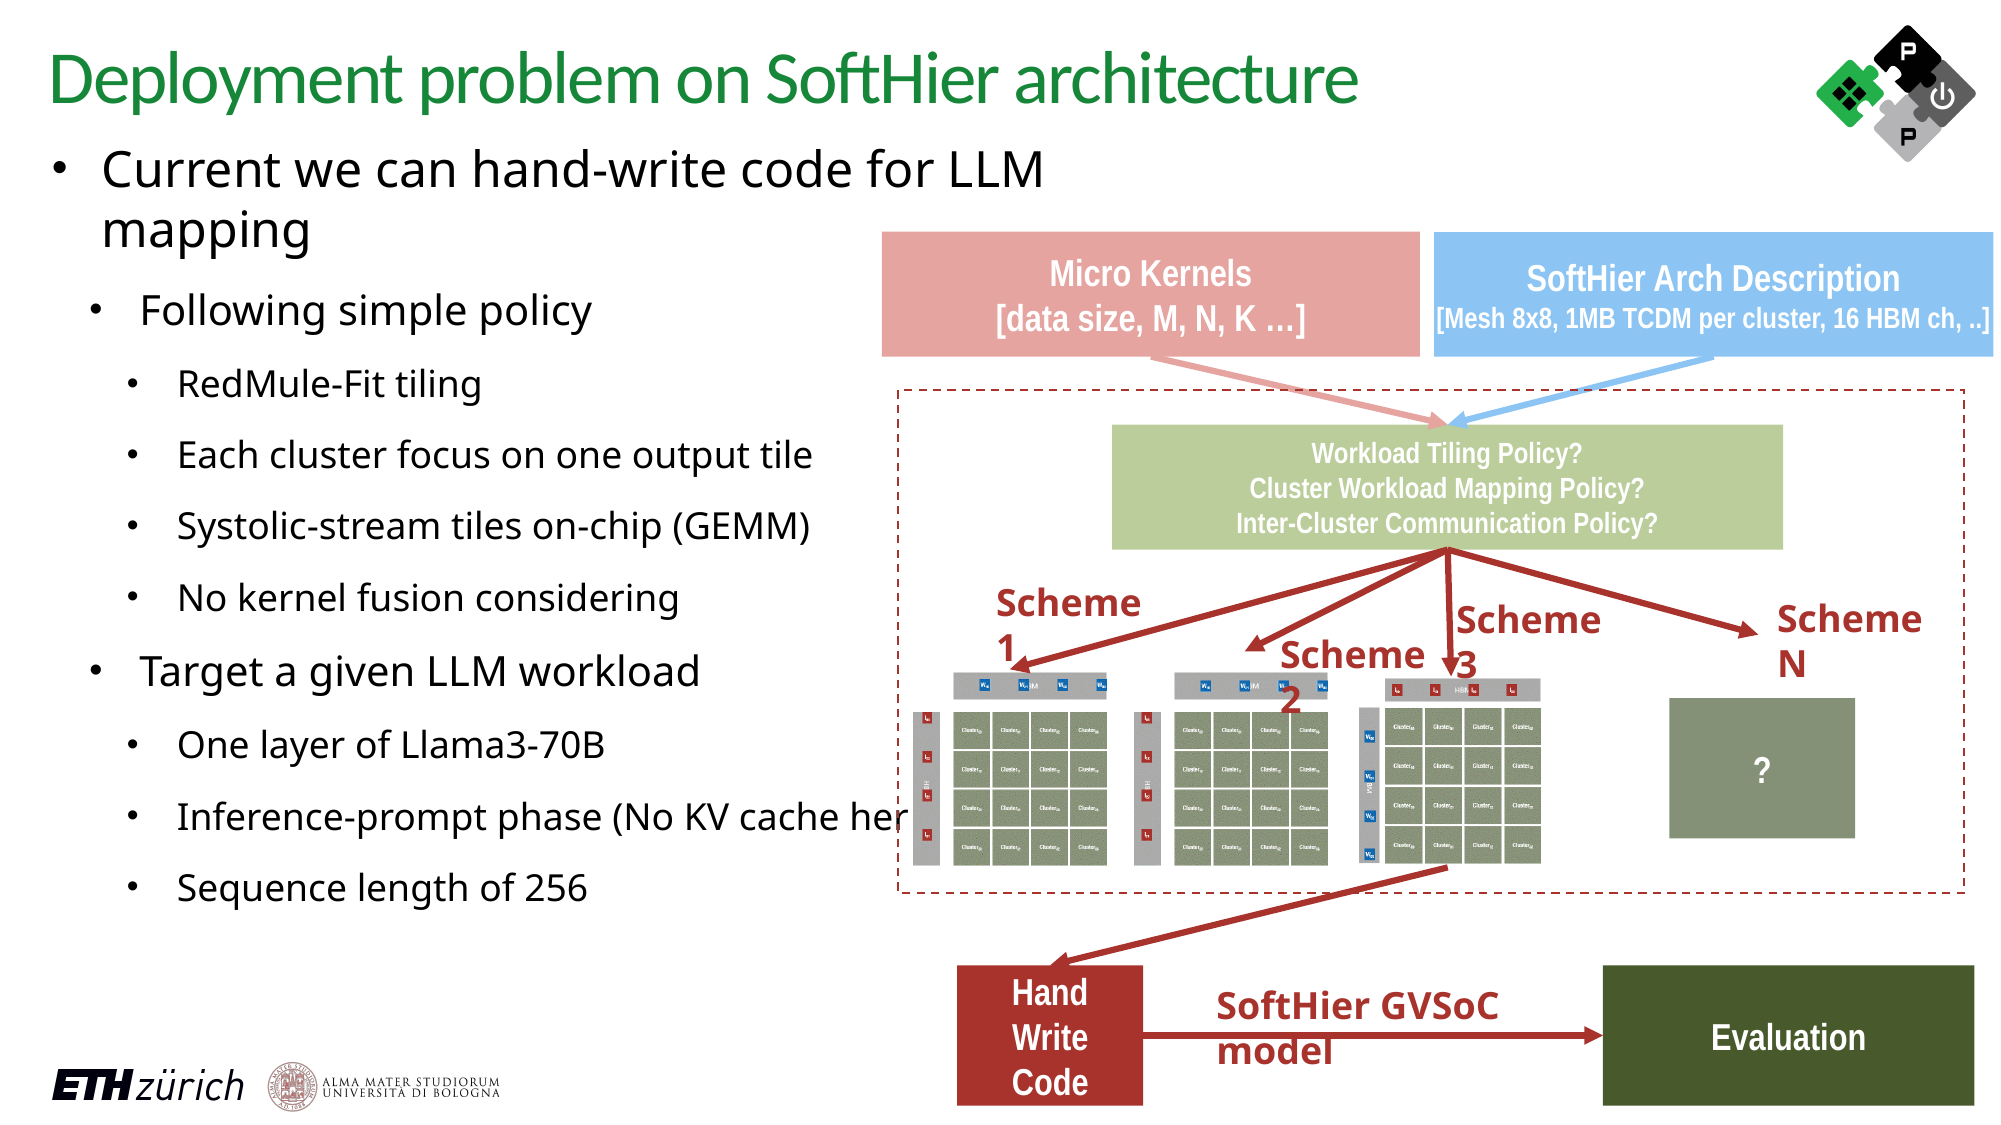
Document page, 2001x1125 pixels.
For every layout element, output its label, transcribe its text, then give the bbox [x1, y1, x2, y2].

text_box SoftHier GVSoC model [1201, 974, 1628, 1080]
picture [51, 1075, 244, 1101]
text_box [1050, 867, 1448, 966]
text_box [1150, 356, 1447, 425]
picture [1351, 669, 1545, 868]
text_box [1447, 635, 1452, 655]
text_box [1447, 549, 1759, 635]
text_box Micro Kernels [data size, M, N, K …] [881, 231, 1421, 358]
picture [266, 1075, 319, 1113]
text_box [897, 389, 1965, 894]
picture [1815, 24, 1977, 163]
text_box Evaluation [1602, 964, 1975, 1107]
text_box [1244, 549, 1447, 652]
text_box Current we can hand-write code for LLM mapping Following simple policy RedMule-Fit tiling Each cluster focus on one output tile Systolic-stream tiles on-chip (GEMM) No kernel fusion considering Target a given LLM workload One layer of Llama3-70B Inference-prompt phase (No KV cache here) Sequence length of 256 [51, 129, 1119, 1075]
picture [1131, 670, 1332, 867]
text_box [1009, 549, 1448, 670]
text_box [1447, 356, 1714, 425]
text_box SoftHier Arch Description [Mesh 8x8, 1MB TCDM per cluster, 16 HBM ch, ..] [1433, 231, 1994, 358]
picture [322, 1075, 500, 1097]
picture [908, 669, 1112, 868]
text_box Hand Write Code [956, 964, 1144, 1107]
text_box Deployment problem on SoftHier architecture [49, 27, 1959, 130]
